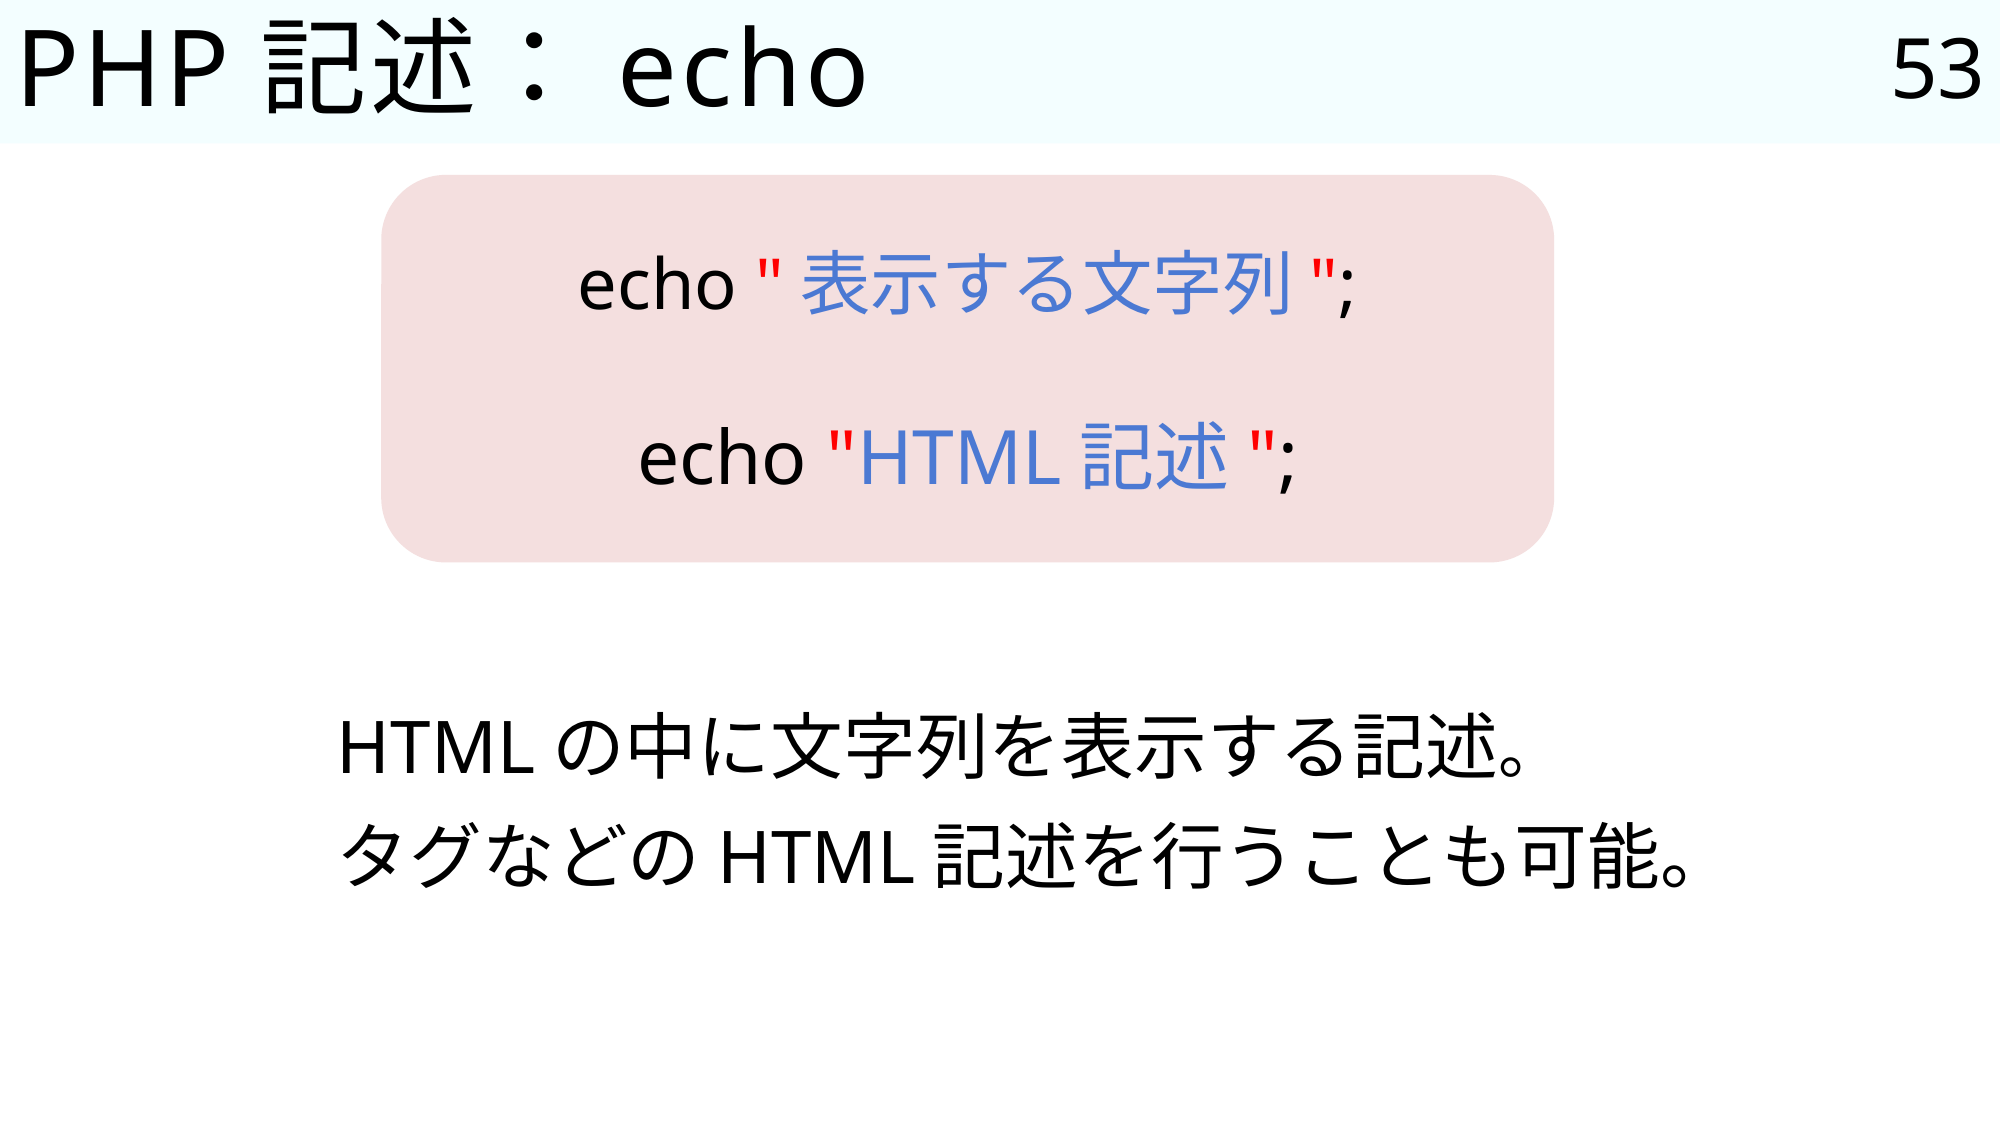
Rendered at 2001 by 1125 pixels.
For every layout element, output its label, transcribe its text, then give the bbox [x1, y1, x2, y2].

text_box echo "表示する文字列"; [561, 222, 1374, 341]
text_box echo "HTML記述"; [561, 392, 1374, 511]
text_box [380, 173, 1556, 564]
title PHP記述：echo [0, 0, 1775, 144]
list HTMLの中に文字列を表示する記述。 タグなどのHTML記述を行うことも可能。 [321, 684, 1694, 919]
slide_number 53 [1775, 0, 2000, 144]
